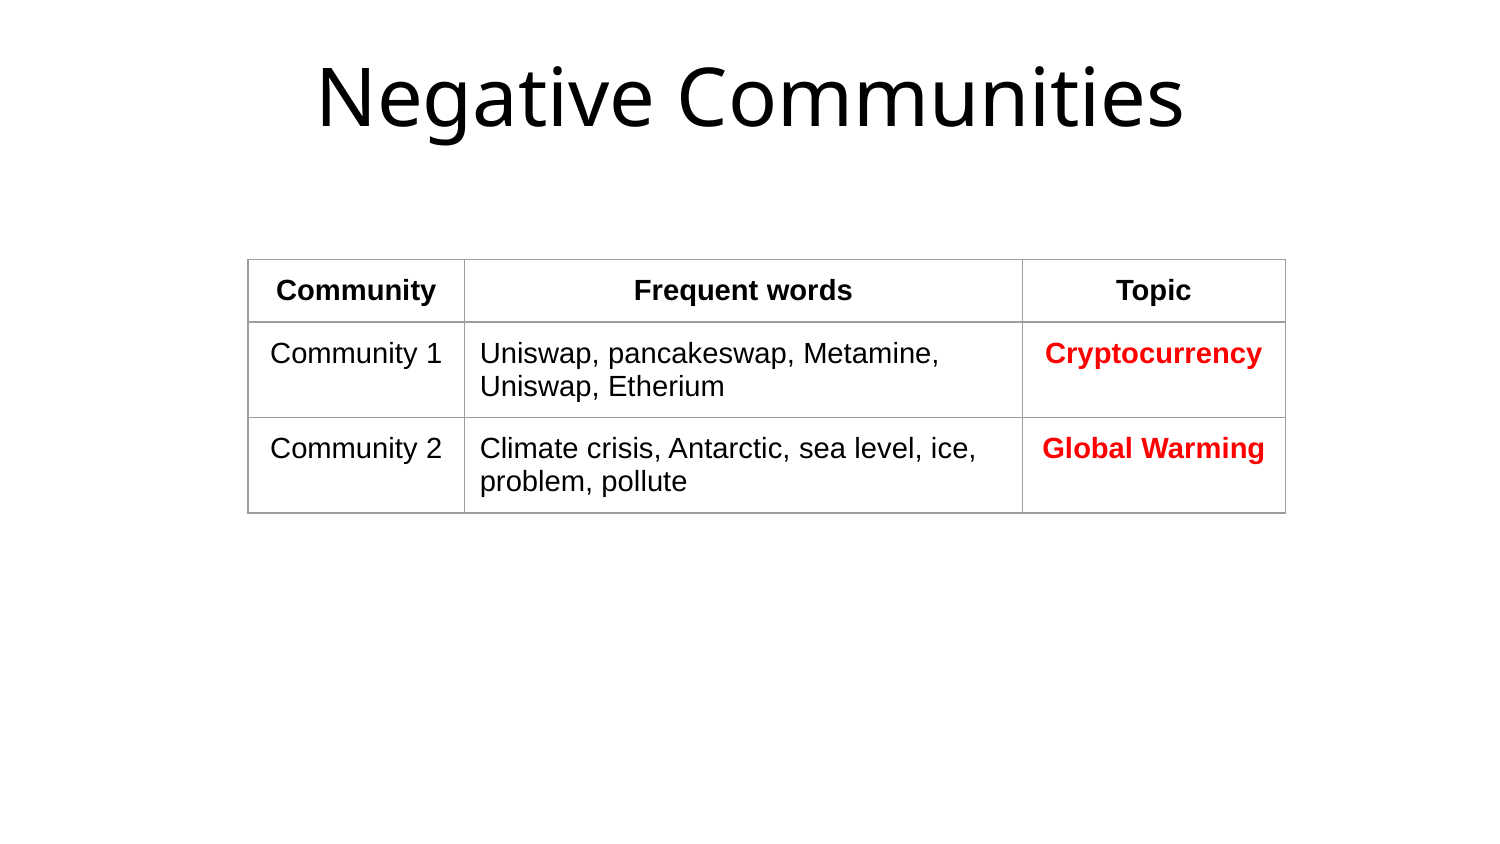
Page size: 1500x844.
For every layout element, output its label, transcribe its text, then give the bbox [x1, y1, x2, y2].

table_cell Cryptocurrency [1023, 323, 1285, 417]
table_header Frequent words [465, 260, 1022, 321]
title Negative Communities [75, 54, 1427, 134]
table_cell Climate crisis, Antarctic, sea level, ice, problem, pollute [465, 418, 1022, 512]
table_cell Global Warming [1023, 418, 1285, 512]
table_header Community [249, 260, 464, 321]
table_cell Community 1 [249, 323, 464, 417]
table_header Topic [1023, 260, 1285, 321]
table_cell Community 2 [249, 418, 464, 512]
table_cell Uniswap, pancakeswap, Metamine, Uniswap, Etherium [465, 323, 1022, 417]
